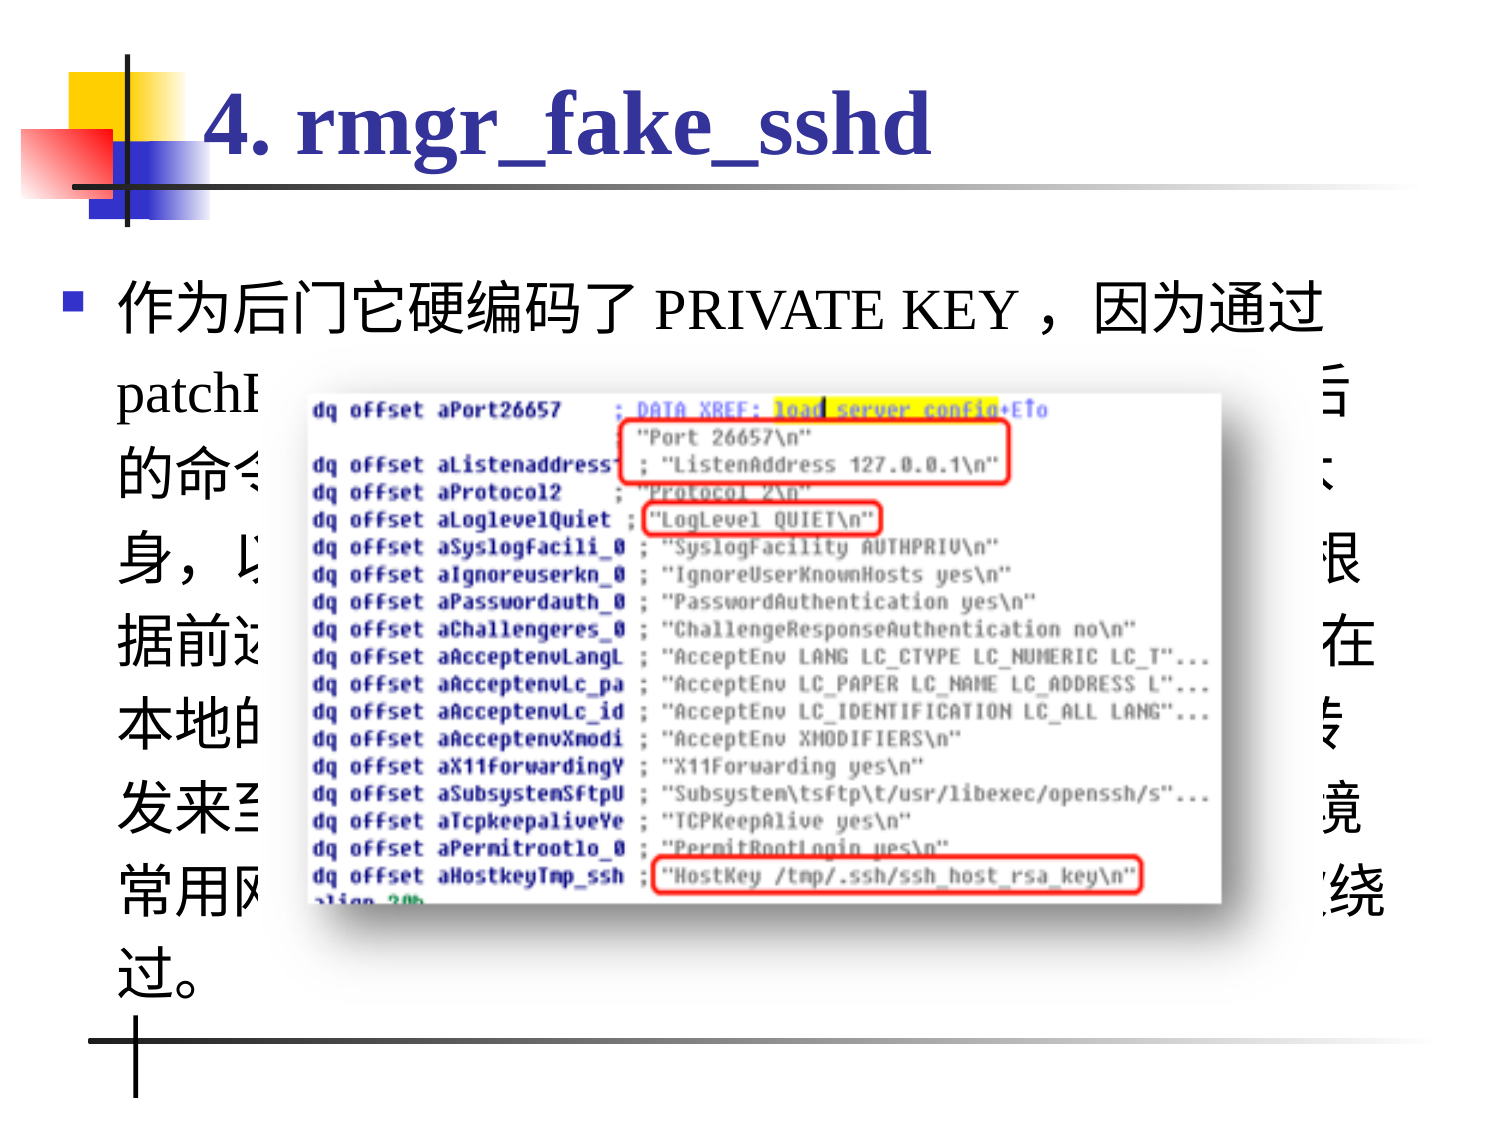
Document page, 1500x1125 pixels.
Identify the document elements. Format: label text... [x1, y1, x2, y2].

title 4. rmgr_fake_sshd [188, 23, 1468, 181]
list 作为后门它硬编码了PRIVATE KEY，因为通过patchELF hook了部分函数，实现了ssh登录之后的命令执行等行为的隐匿。而rmgr_fake_sshd本身，以及ssh登录派生的子进程均通过rmgr.ko根据前述分析通过patch内核调用实现隐匿。监听在本地的26657端口，rmgr_daemon连接此端口转发来至C2的ssh指令。这里实现了拟合业务环境常用网络协议，使得常规的NIDS的检测逻辑被绕过。 [44, 249, 1417, 926]
picture [257, 339, 1323, 1015]
